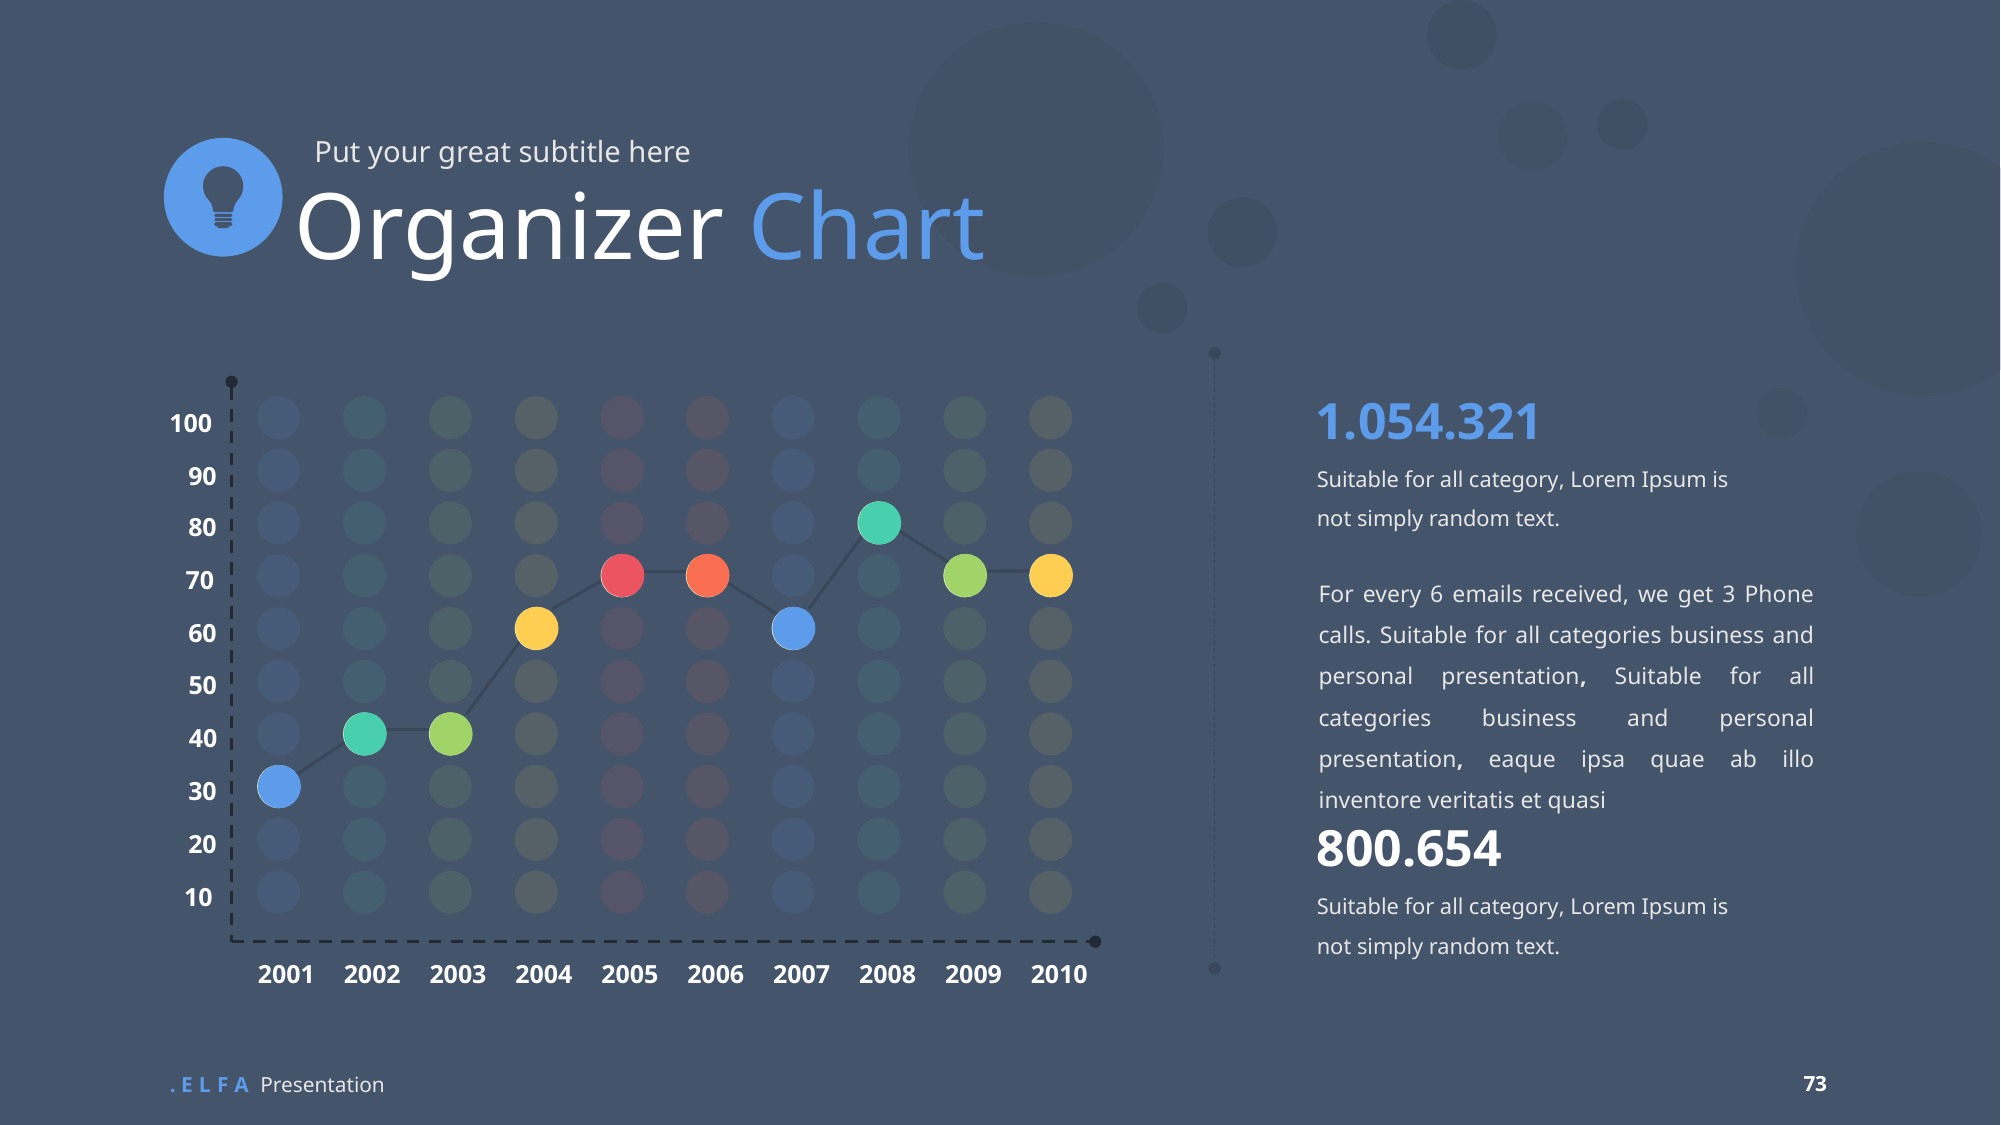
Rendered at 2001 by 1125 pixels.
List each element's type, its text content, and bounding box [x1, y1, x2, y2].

text_box Organizer Chart [280, 160, 1001, 285]
text_box For every 6 emails received, we get 3 Phone calls. Suitable for all categories business and personal presentation, Suitable for all categories business and personal presentation, eaque ipsa quae ab illo inventore veritatis et quasi [1303, 558, 1830, 862]
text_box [257, 501, 1074, 809]
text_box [256, 396, 1073, 914]
text_box [202, 166, 244, 229]
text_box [153, 399, 233, 920]
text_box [1302, 809, 1745, 963]
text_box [241, 951, 1104, 997]
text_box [1302, 381, 1745, 535]
text_box Put your great subtitle here [299, 126, 707, 160]
text_box [162, 136, 284, 258]
